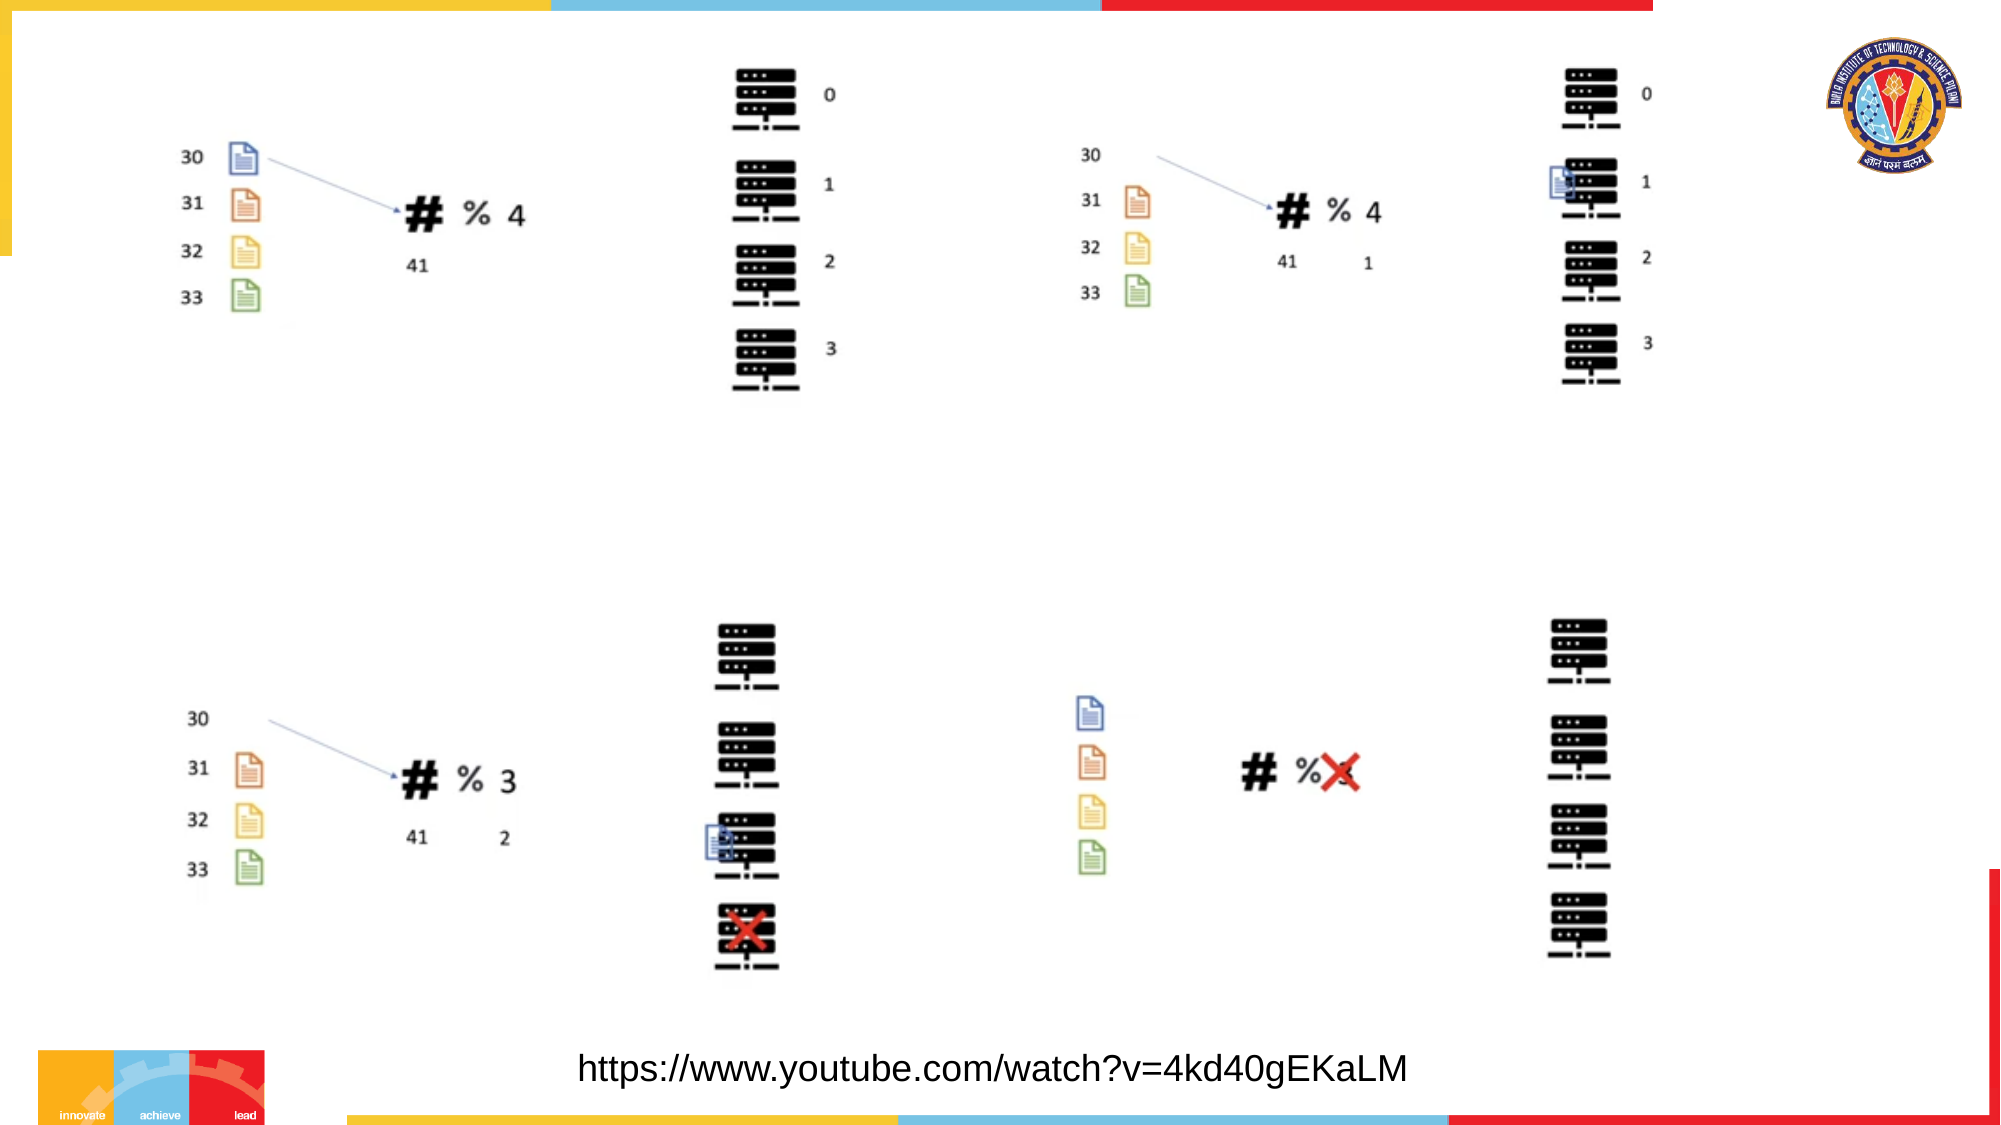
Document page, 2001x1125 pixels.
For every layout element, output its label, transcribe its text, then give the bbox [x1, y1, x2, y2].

picture [0, 0, 1653, 256]
picture [999, 607, 1667, 997]
picture [126, 612, 837, 1010]
picture [1826, 37, 1962, 174]
picture [347, 869, 2000, 1125]
picture [999, 57, 1712, 434]
picture [126, 57, 890, 421]
picture [38, 1050, 265, 1125]
text_box https://www.youtube.com/watch?v=4kd40gEKaLM [562, 1036, 1563, 1097]
